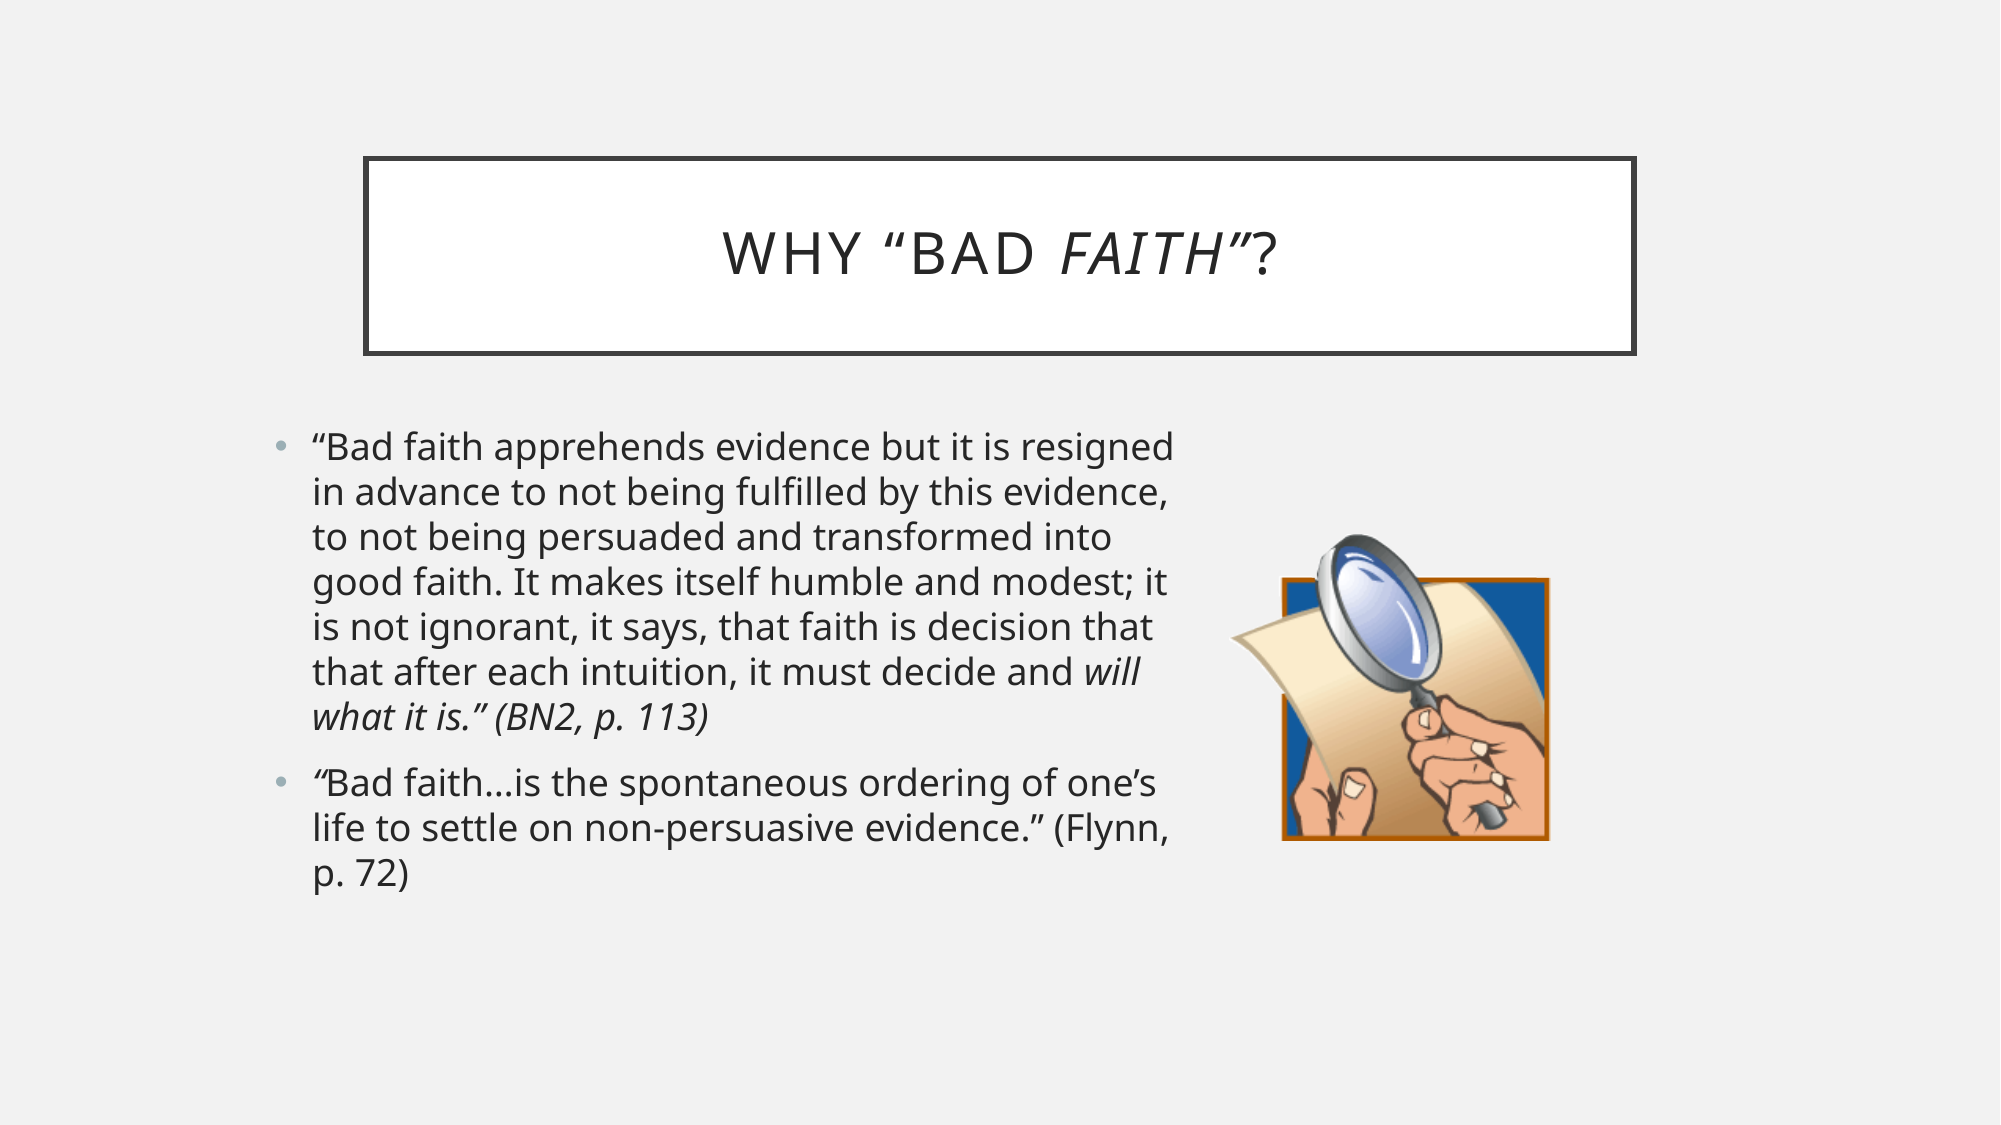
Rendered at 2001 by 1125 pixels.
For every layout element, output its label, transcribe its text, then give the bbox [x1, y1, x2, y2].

list “Bad faith apprehends evidence but it is resigned in advance to not being fulfilled by this evidence, to not being persuaded and transformed into good faith. It makes itself humble and modest; it is not ignorant, it says, that faith is decision that that after each intuition, it must decide and will what it is.” (BN2, p. 113) “Bad faith…is the spontaneous ordering of one’s life to settle on non-persuasive evidence.” (Flynn, p. 72) [259, 415, 1215, 925]
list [1229, 534, 1551, 841]
title Why “bad faith”? [363, 156, 1637, 356]
